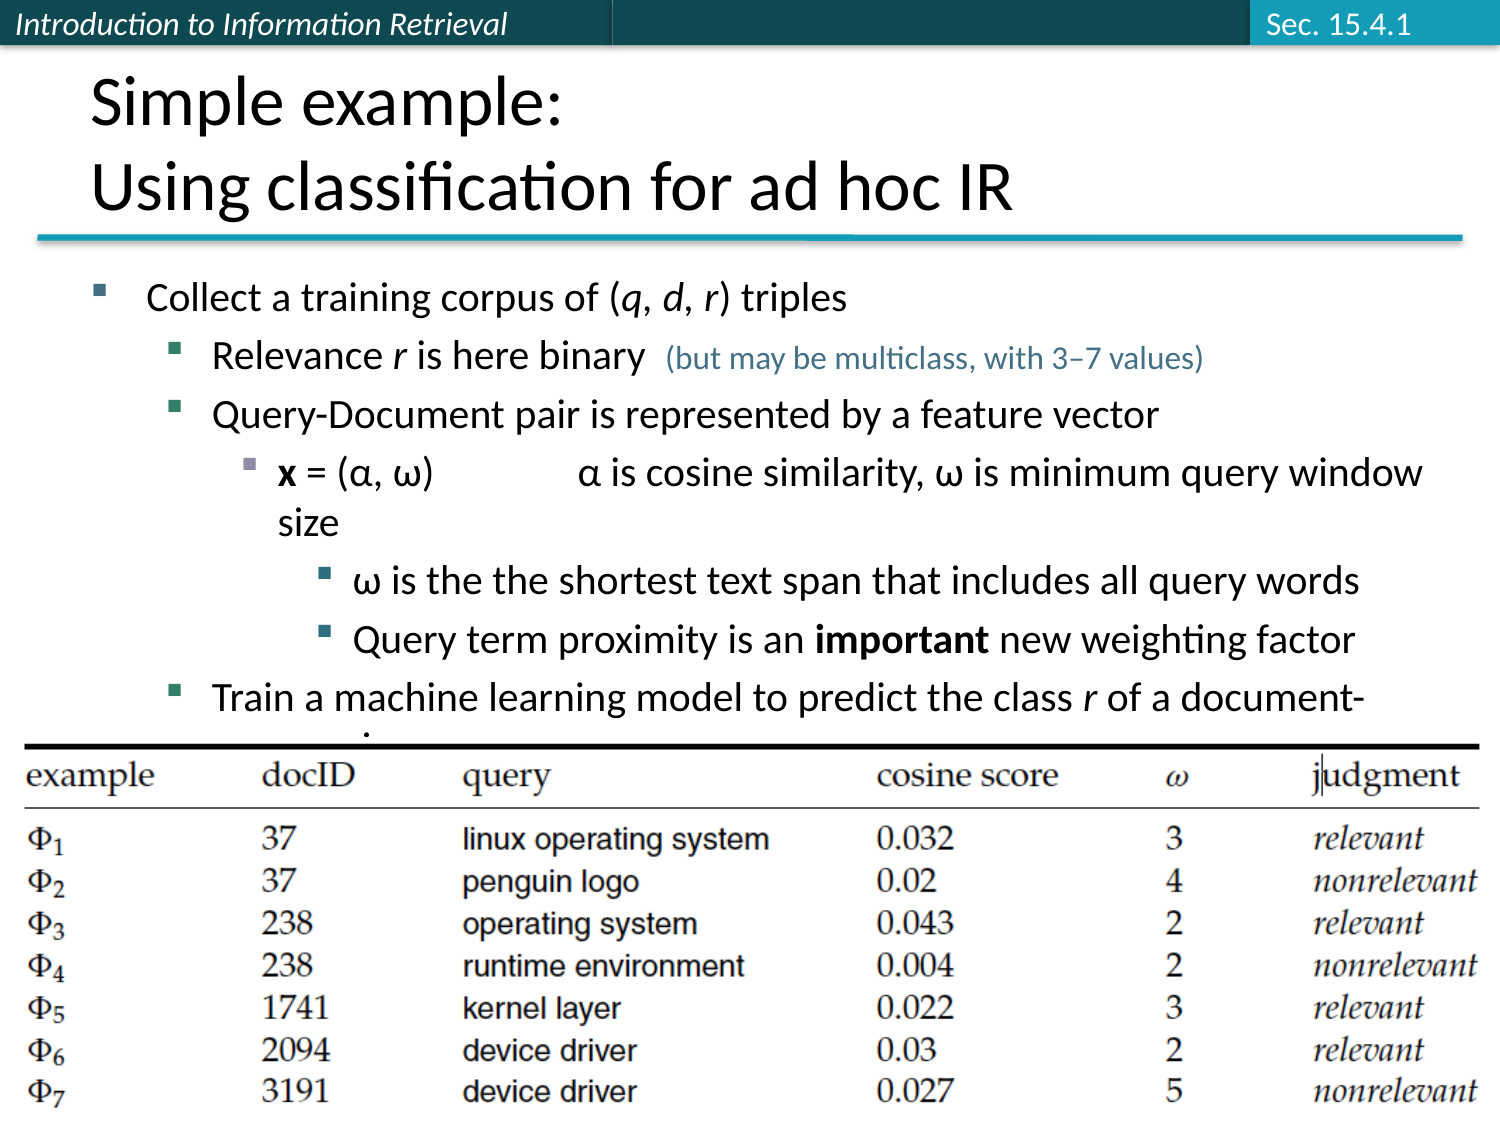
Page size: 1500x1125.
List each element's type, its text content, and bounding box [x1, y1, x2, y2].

title Simple example: Using classification for ad hoc IR [75, 45, 1425, 233]
picture [12, 737, 1488, 1113]
text_box Sec. 15.4.1 [1251, 0, 1427, 50]
list Collect a training corpus of (q, d, r) triples Relevance r is here binary (but may be multiclass, with 3–7 values) Query-Document pair is represented by a feature vector x = (α, ω) α is cosine similarity, ω is minimum query window size ω is the the shortest text span that includes all query words Query term proximity is an important new weighting factor Train a machine learning model to predict the class r of a document-query pair [75, 262, 1450, 735]
